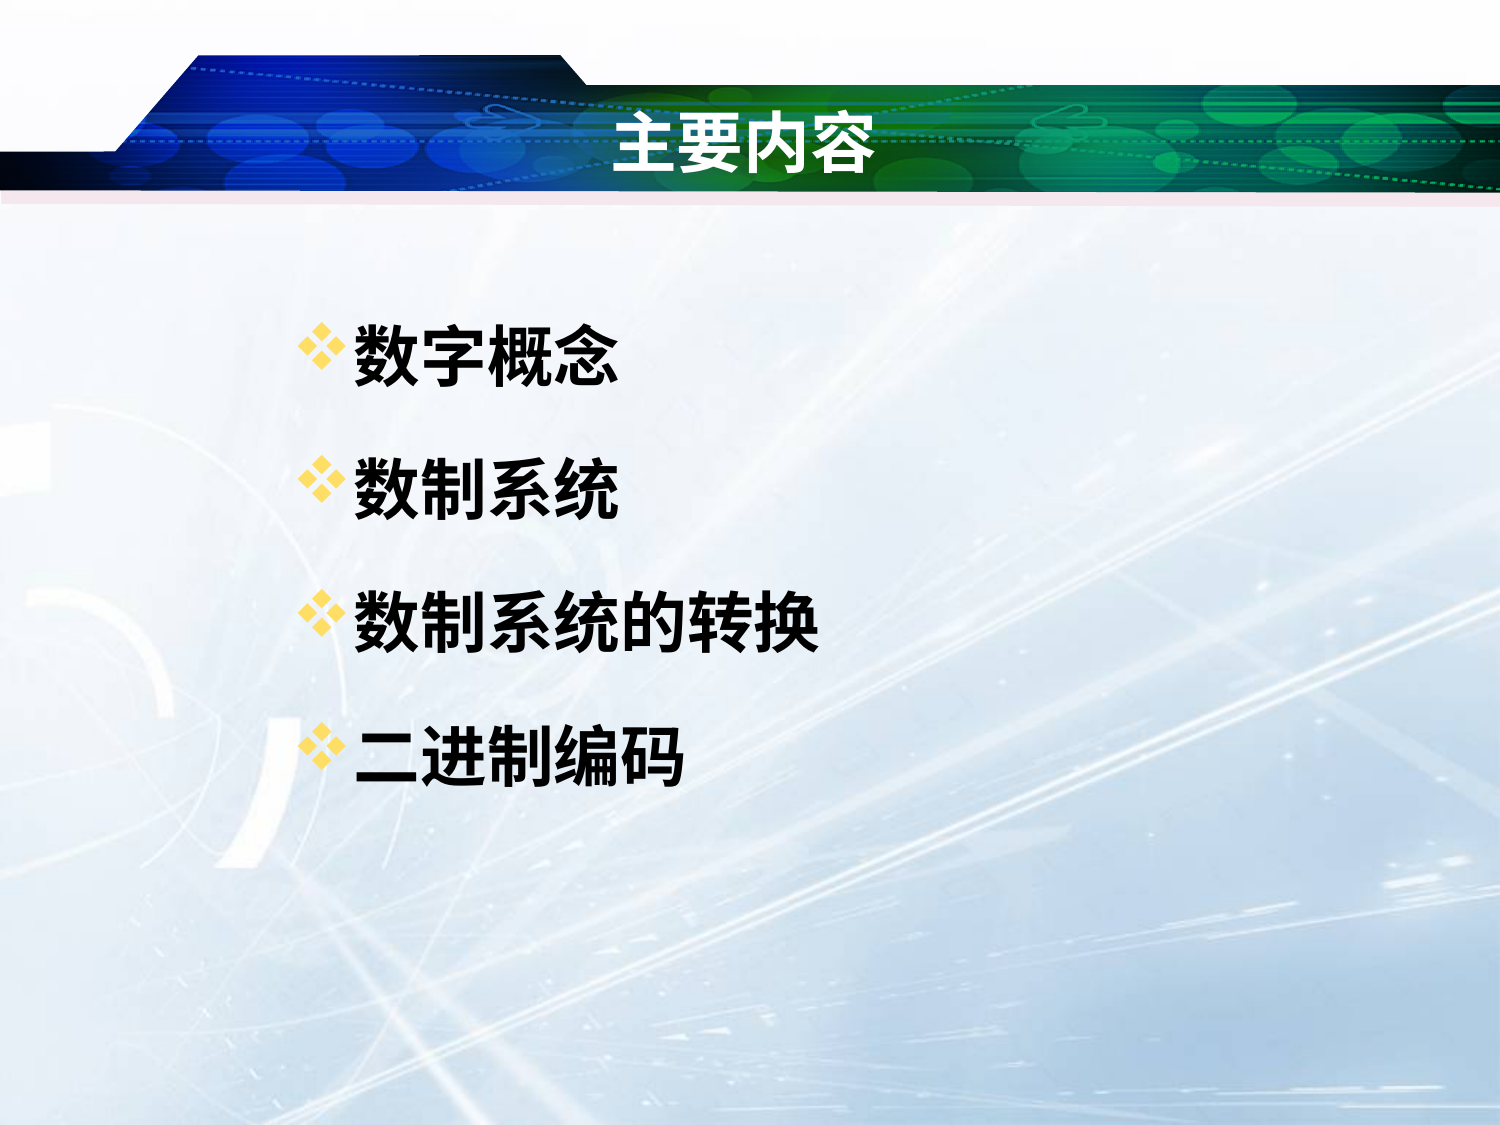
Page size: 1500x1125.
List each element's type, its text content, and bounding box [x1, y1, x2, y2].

title 主要内容 [99, 94, 1388, 188]
list 数字概念 数制系统 数制系统的转换 二进制编码 [277, 266, 1155, 976]
picture [0, 0, 1500, 1125]
